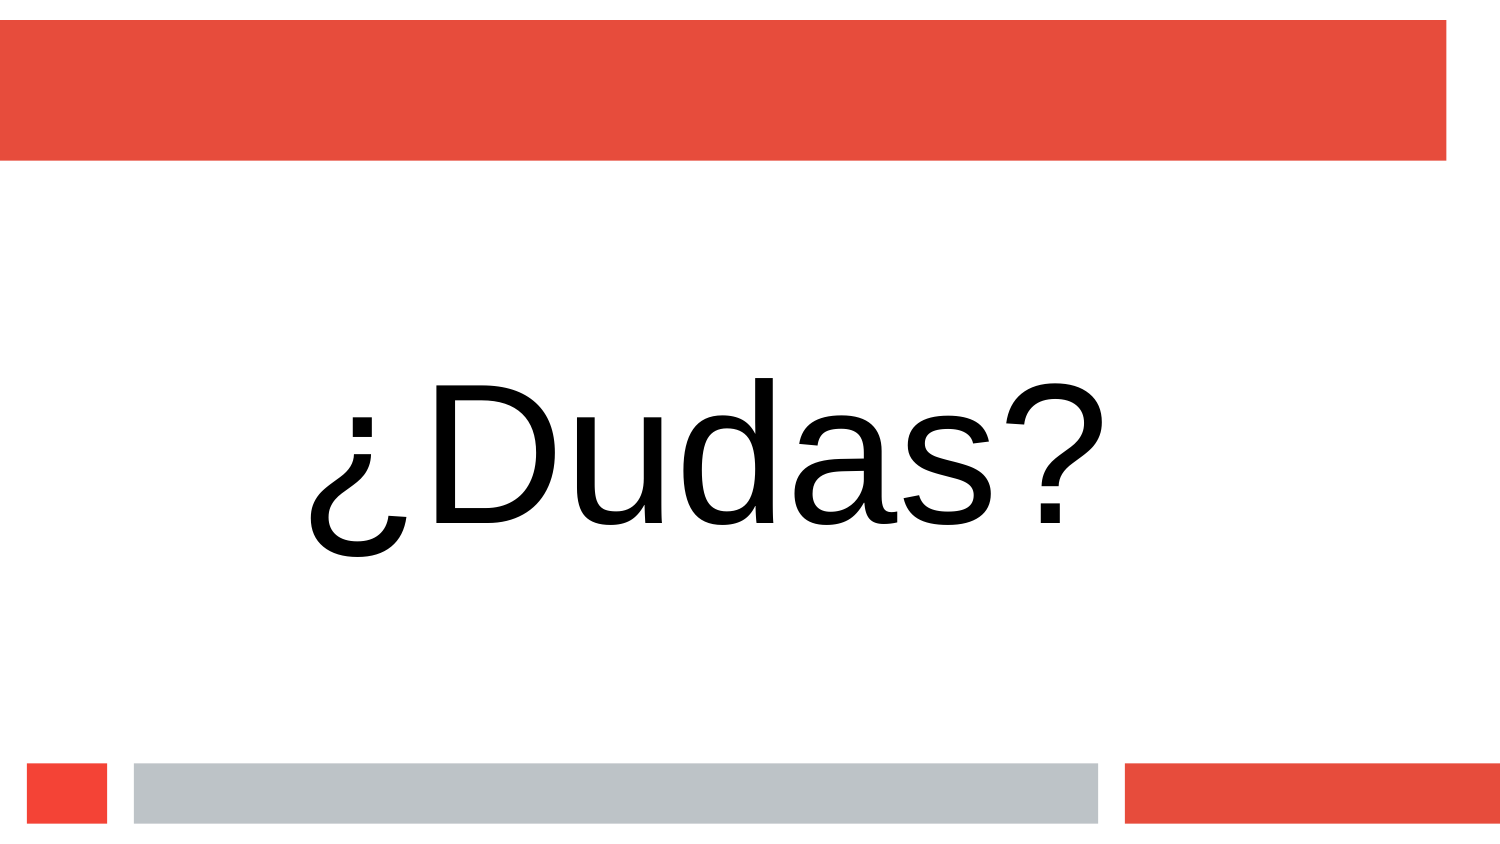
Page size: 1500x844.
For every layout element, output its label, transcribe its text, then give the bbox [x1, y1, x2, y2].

subtitle ¿Dudas? [285, 311, 1260, 559]
